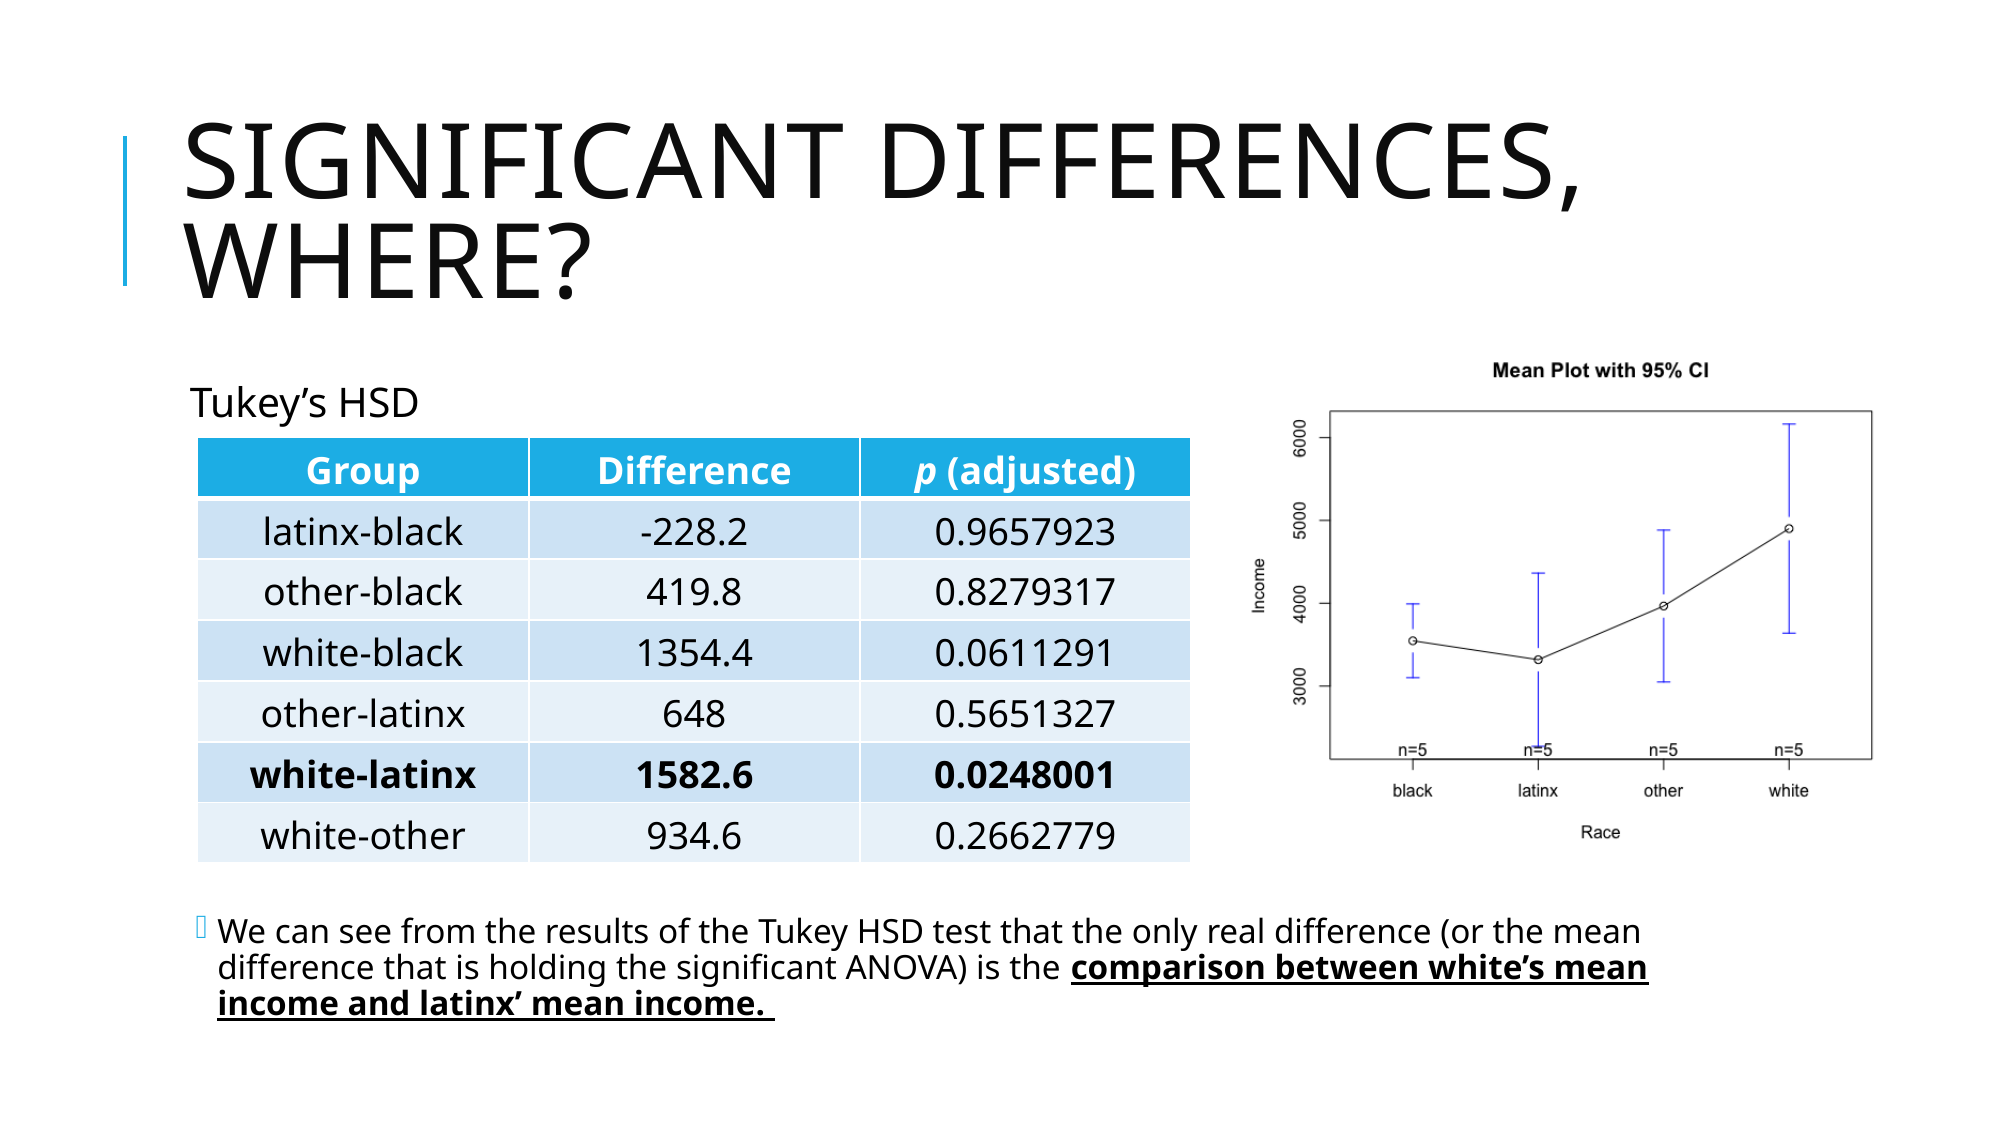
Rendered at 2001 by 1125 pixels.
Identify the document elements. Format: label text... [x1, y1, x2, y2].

table_header Difference [530, 438, 859, 496]
table_cell latinx-black [198, 501, 528, 558]
picture [1245, 327, 1915, 864]
table_cell 1354.4 [530, 621, 859, 680]
table_cell 0.8279317 [861, 560, 1190, 619]
title Significant Differences, Where? [168, 96, 1763, 342]
table_cell 0.9657923 [861, 501, 1190, 558]
table_cell -228.2 [530, 501, 859, 558]
table_cell 0.0248001 [861, 743, 1190, 802]
table_cell 1582.6 [530, 743, 859, 802]
table_cell 0.5651327 [861, 682, 1190, 741]
table_cell 0.0611291 [861, 621, 1190, 680]
table_cell white-latinx [198, 743, 528, 802]
table_cell white-other [198, 803, 528, 862]
table_cell other-latinx [198, 682, 528, 741]
table_header Group [198, 438, 528, 496]
table_cell 419.8 [530, 560, 859, 619]
table_cell 0.2662779 [861, 803, 1190, 862]
table_cell 648 [530, 682, 859, 741]
table_cell 934.6 [530, 803, 859, 862]
table_header p (adjusted) [861, 438, 1190, 496]
list Tukey’s HSD We can see from the results of the Tukey HSD test that the only real difference (or the mean difference that is holding the significant ANOVA) is the comparison between white’s mean income and latinx’ mean income. [168, 375, 1763, 1035]
table_cell other-black [198, 560, 528, 619]
table_cell white-black [198, 621, 528, 680]
